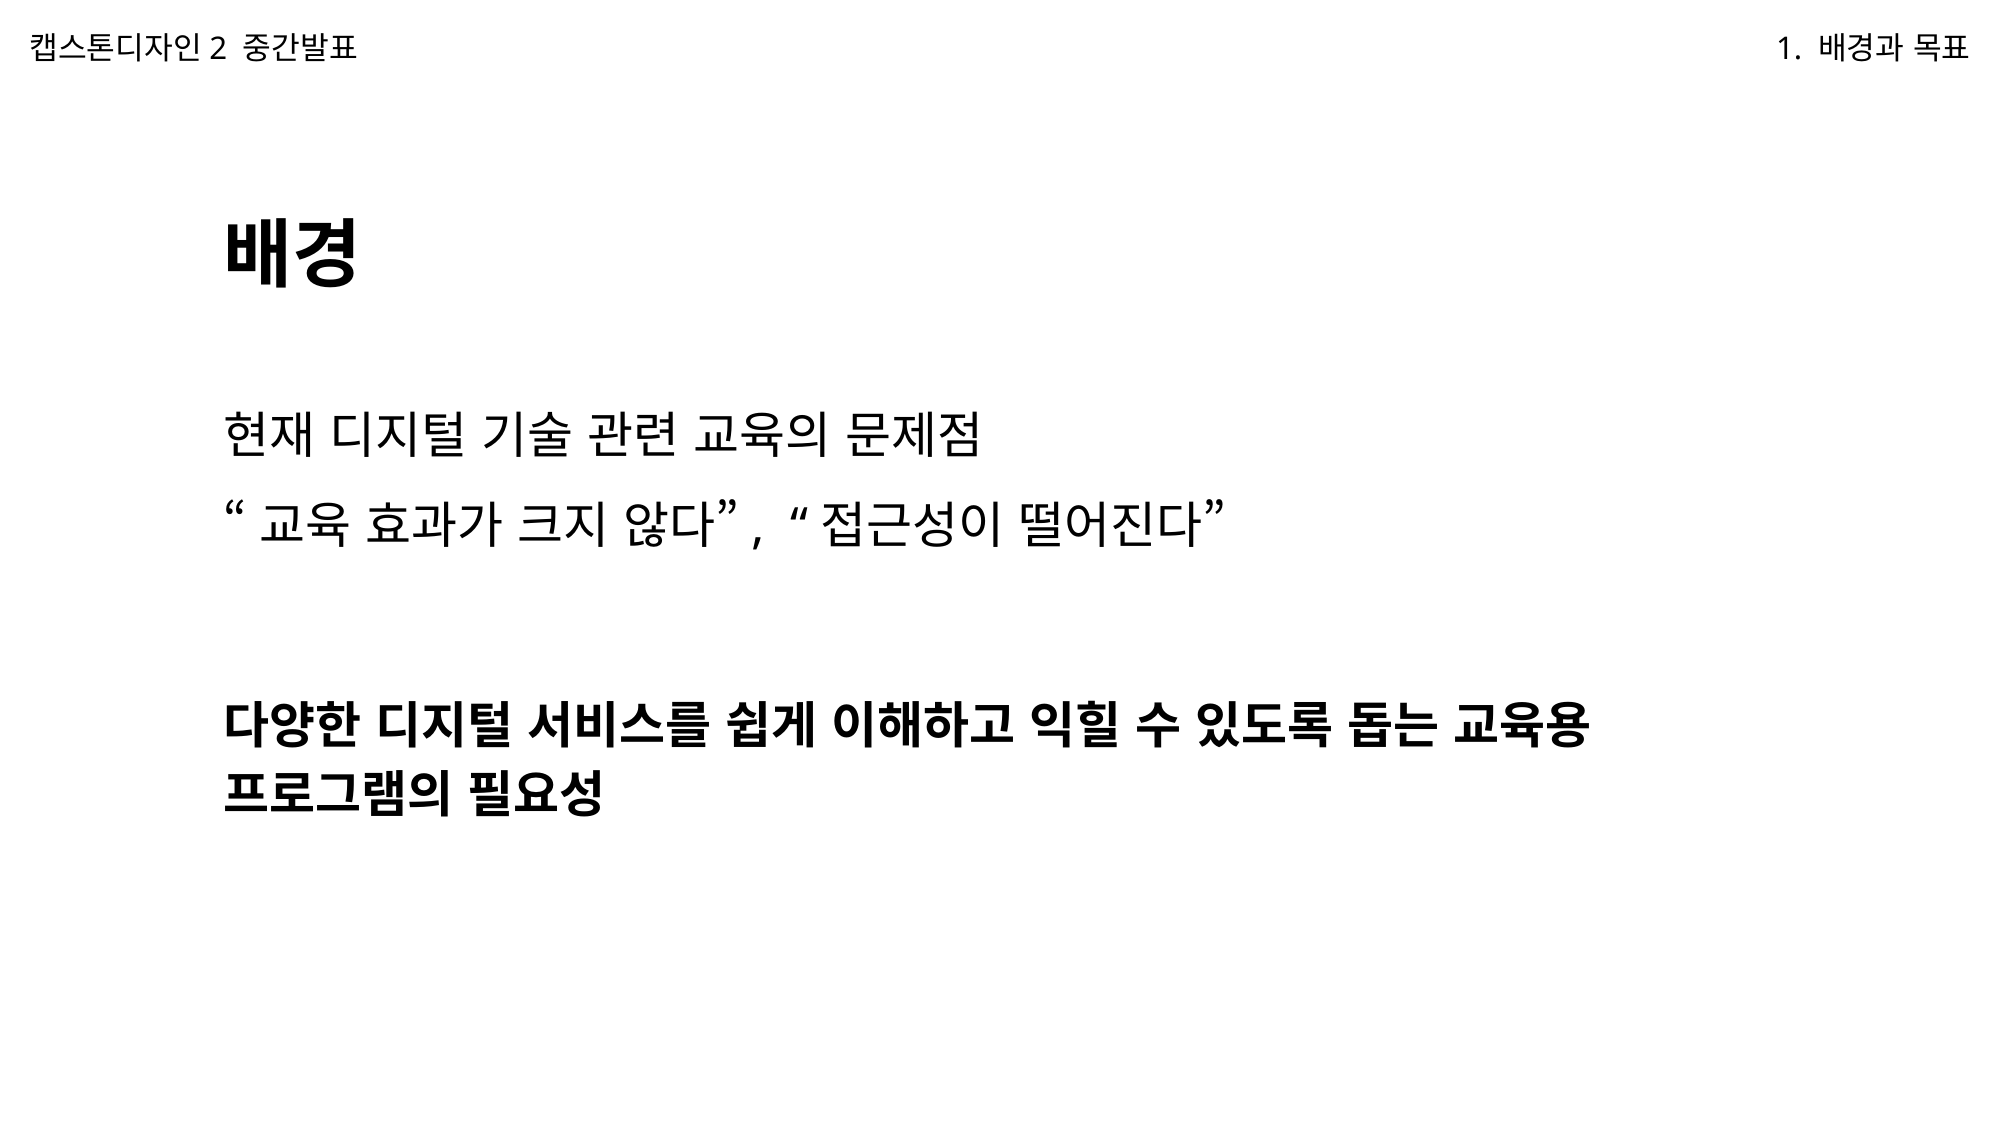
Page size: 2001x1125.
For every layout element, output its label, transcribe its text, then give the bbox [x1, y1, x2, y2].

list 배경 [208, 185, 1834, 312]
text_box 1. 배경과 목표 [1362, 20, 1986, 74]
text_box 다양한 디지털 서비스를 쉽게 이해하고 익힐 수 있도록 돕는 교육용 프로그램의 필요성 [208, 677, 1792, 893]
text_box 캡스톤디자인2 중간발표 [14, 20, 586, 73]
text_box 현재 디지털 기술 관련 교육의 문제점 “교육 효과가 크지 않다”, “접근성이 떨어진다” [208, 387, 1792, 603]
